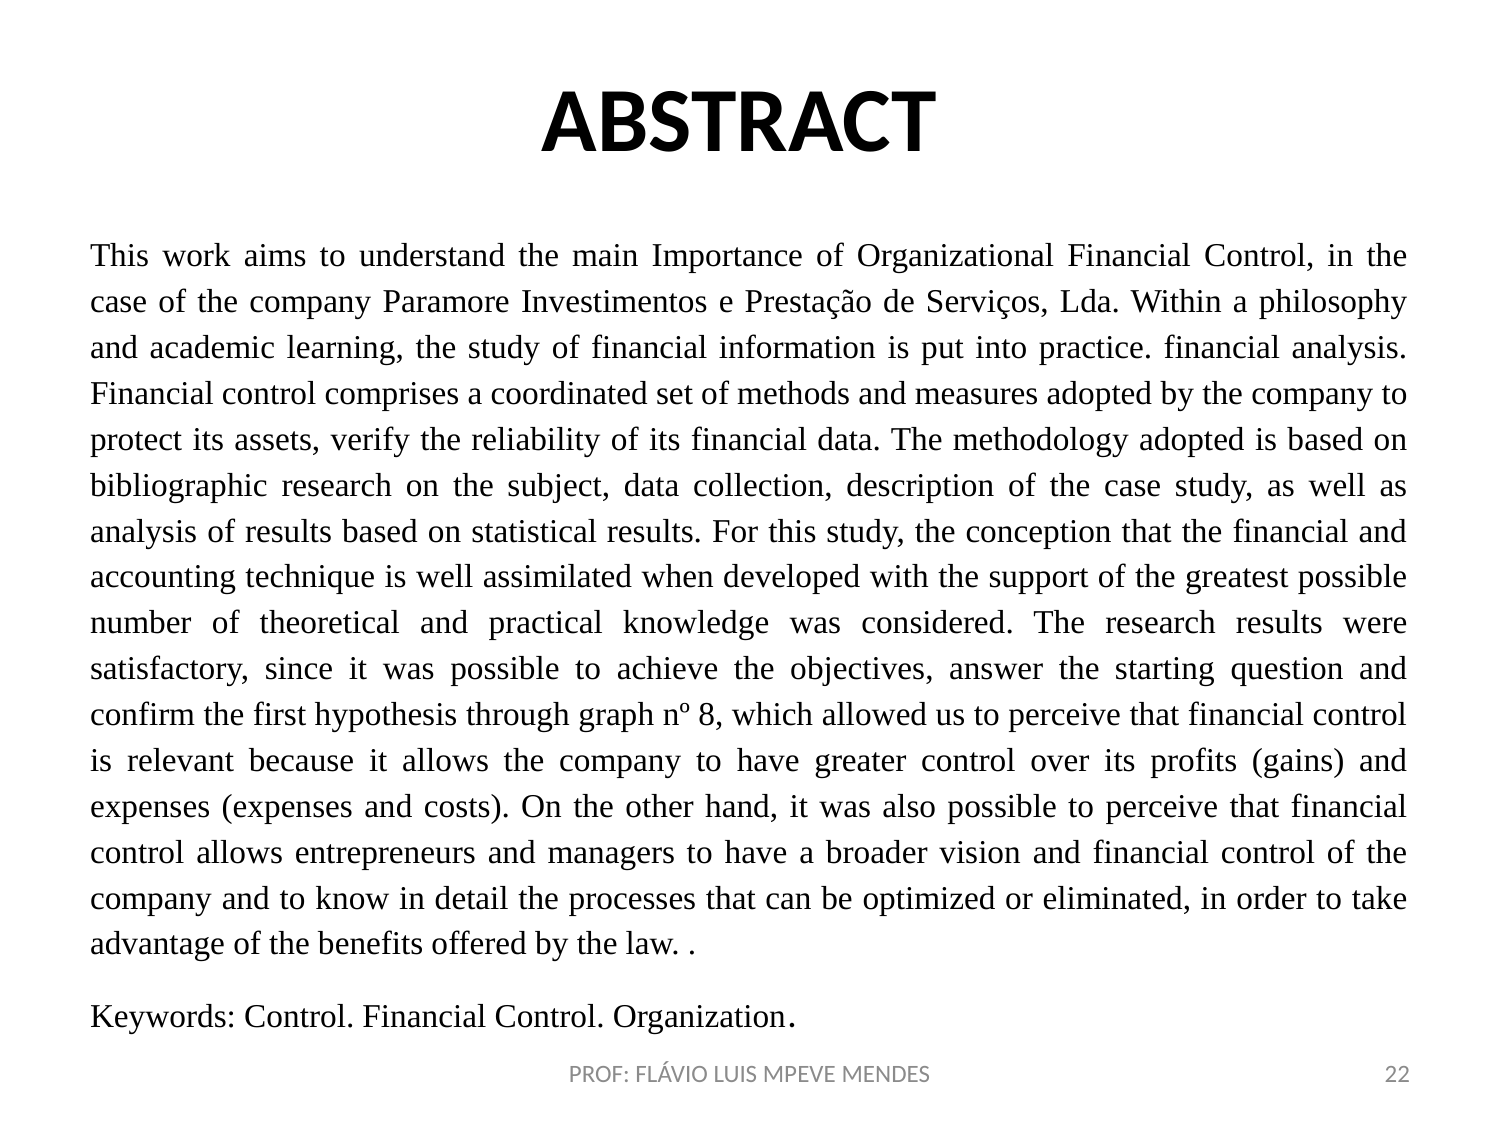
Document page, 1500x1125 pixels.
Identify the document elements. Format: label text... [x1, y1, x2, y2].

title ABSTRACT [75, 8, 1425, 219]
slide_number 22 [1074, 1042, 1425, 1103]
footer PROF: FLÁVIO LUIS MPEVE MENDES [512, 1042, 988, 1103]
list This work aims to understand the main Importance of Organizational Financial Control, in the case of the company Paramore Investimentos e Prestação de Serviços, Lda. Within a philosophy and academic learning, the study of financial information is put into practice. financial analysis. Financial control comprises a coordinated set of methods and measures adopted by the company to protect its assets, verify the reliability of its financial data. The methodology adopted is based on bibliographic research on the subject, data collection, description of the case study, as well as analysis of results based on statistical results. For this study, the conception that the financial and accounting technique is well assimilated when developed with the support of the greatest possible number of theoretical and practical knowledge was considered. The research results were satisfactory, since it was possible to achieve the objectives, answer the starting question and confirm the first hypothesis through graph nº 8, which allowed us to perceive that financial control is relevant because it allows the company to have greater control over its profits (gains) and expenses (expenses and costs). On the other hand, it was also possible to perceive that financial control allows entrepreneurs and managers to have a broader vision and financial control of the company and to know in detail the processes that can be optimized or eliminated, in order to take advantage of the benefits offered by the law. . Keywords: Control. Financial Control. Organization. [75, 219, 1425, 1071]
